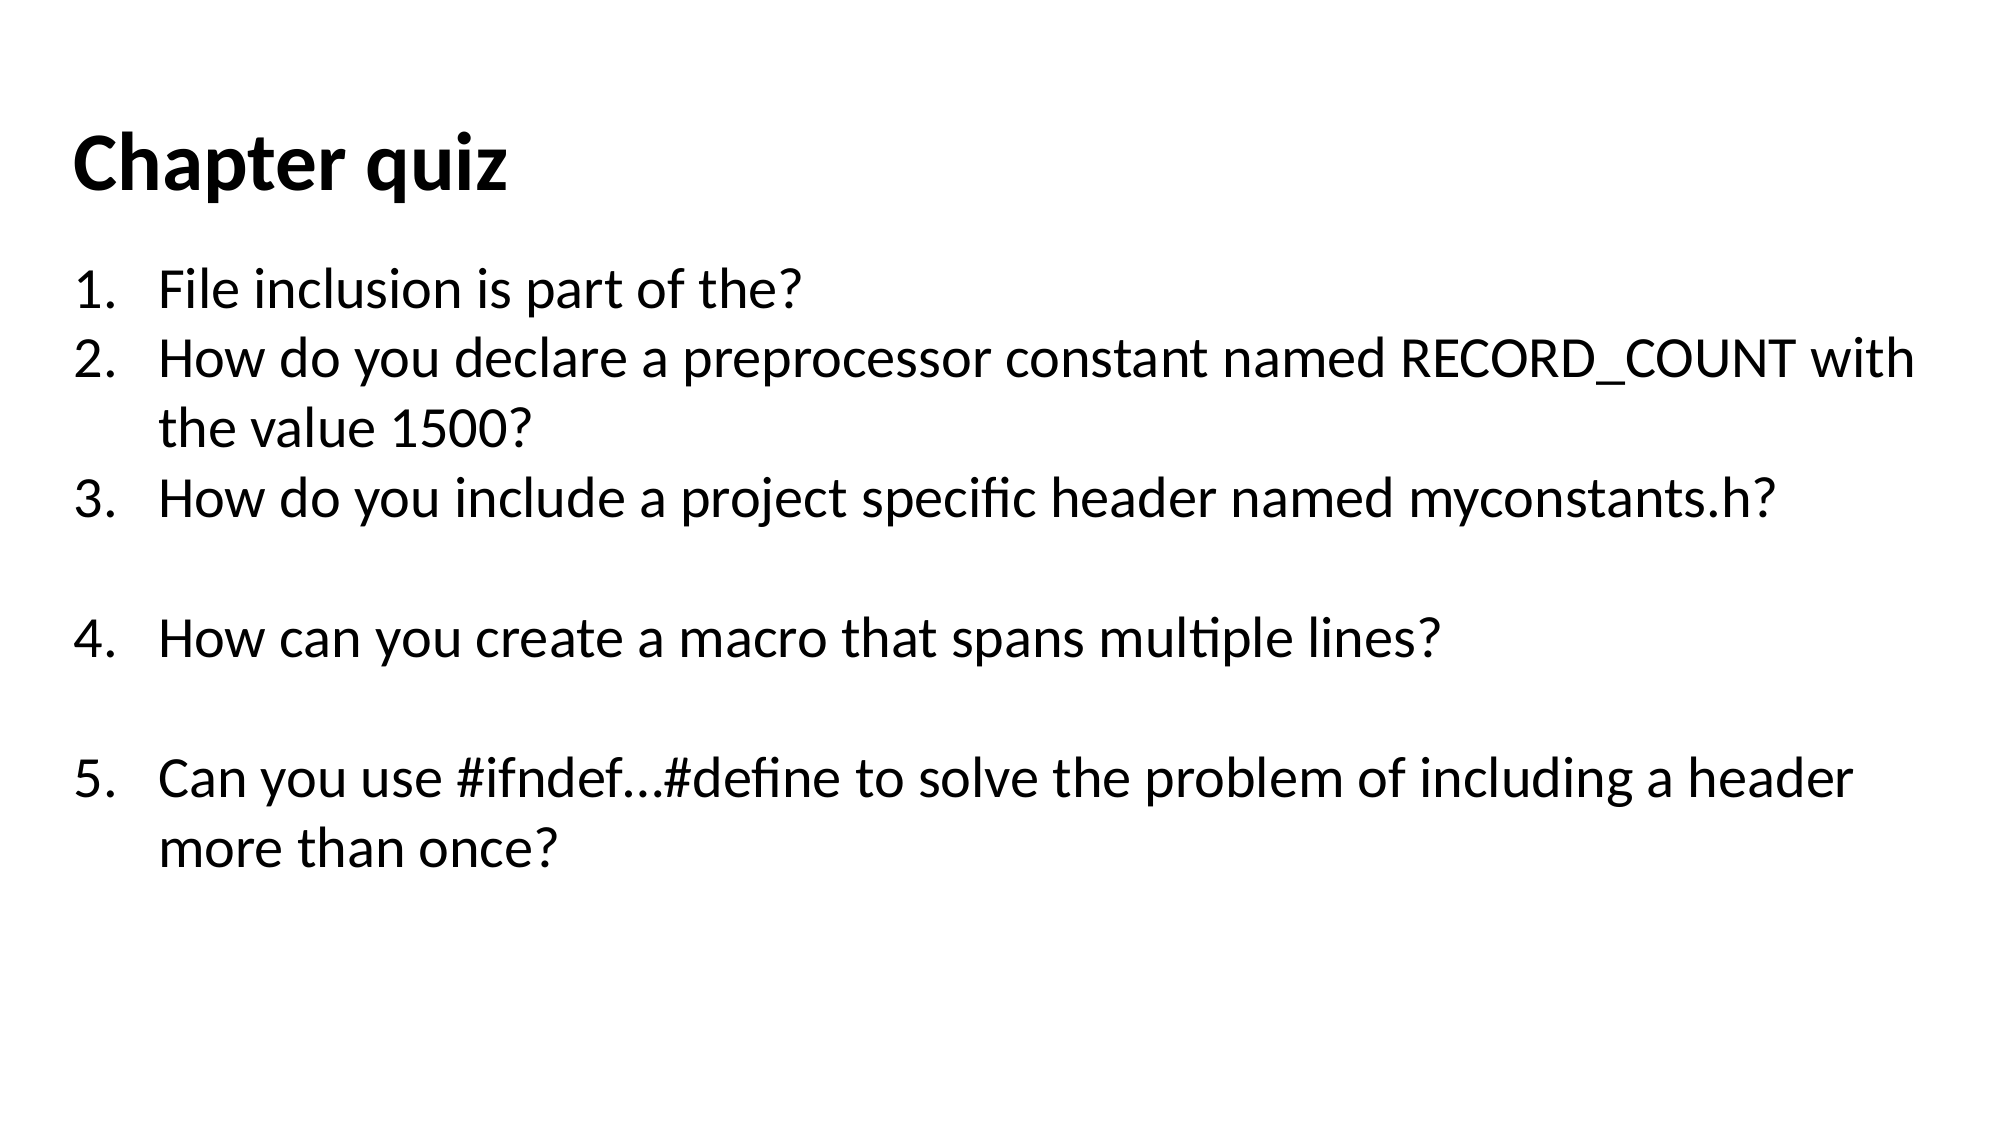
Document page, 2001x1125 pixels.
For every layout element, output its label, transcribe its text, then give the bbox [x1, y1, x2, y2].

text_box File inclusion is part of the? (preprocessor) How do you declare a preprocessor constant named RECORD_COUNT with the value 1500? (#define RECORD_COUNT 1500) How do you include a project specific header named myconstants.h? (#include "myconstants.h“) How can you create a macro that spans multiple lines? (by terminating each line with \) Can you use #ifndef…#define to solve the problem of including a header more than once? (Yes) [0, 242, 2000, 887]
text_box Chapter quiz [0, 0, 2000, 215]
